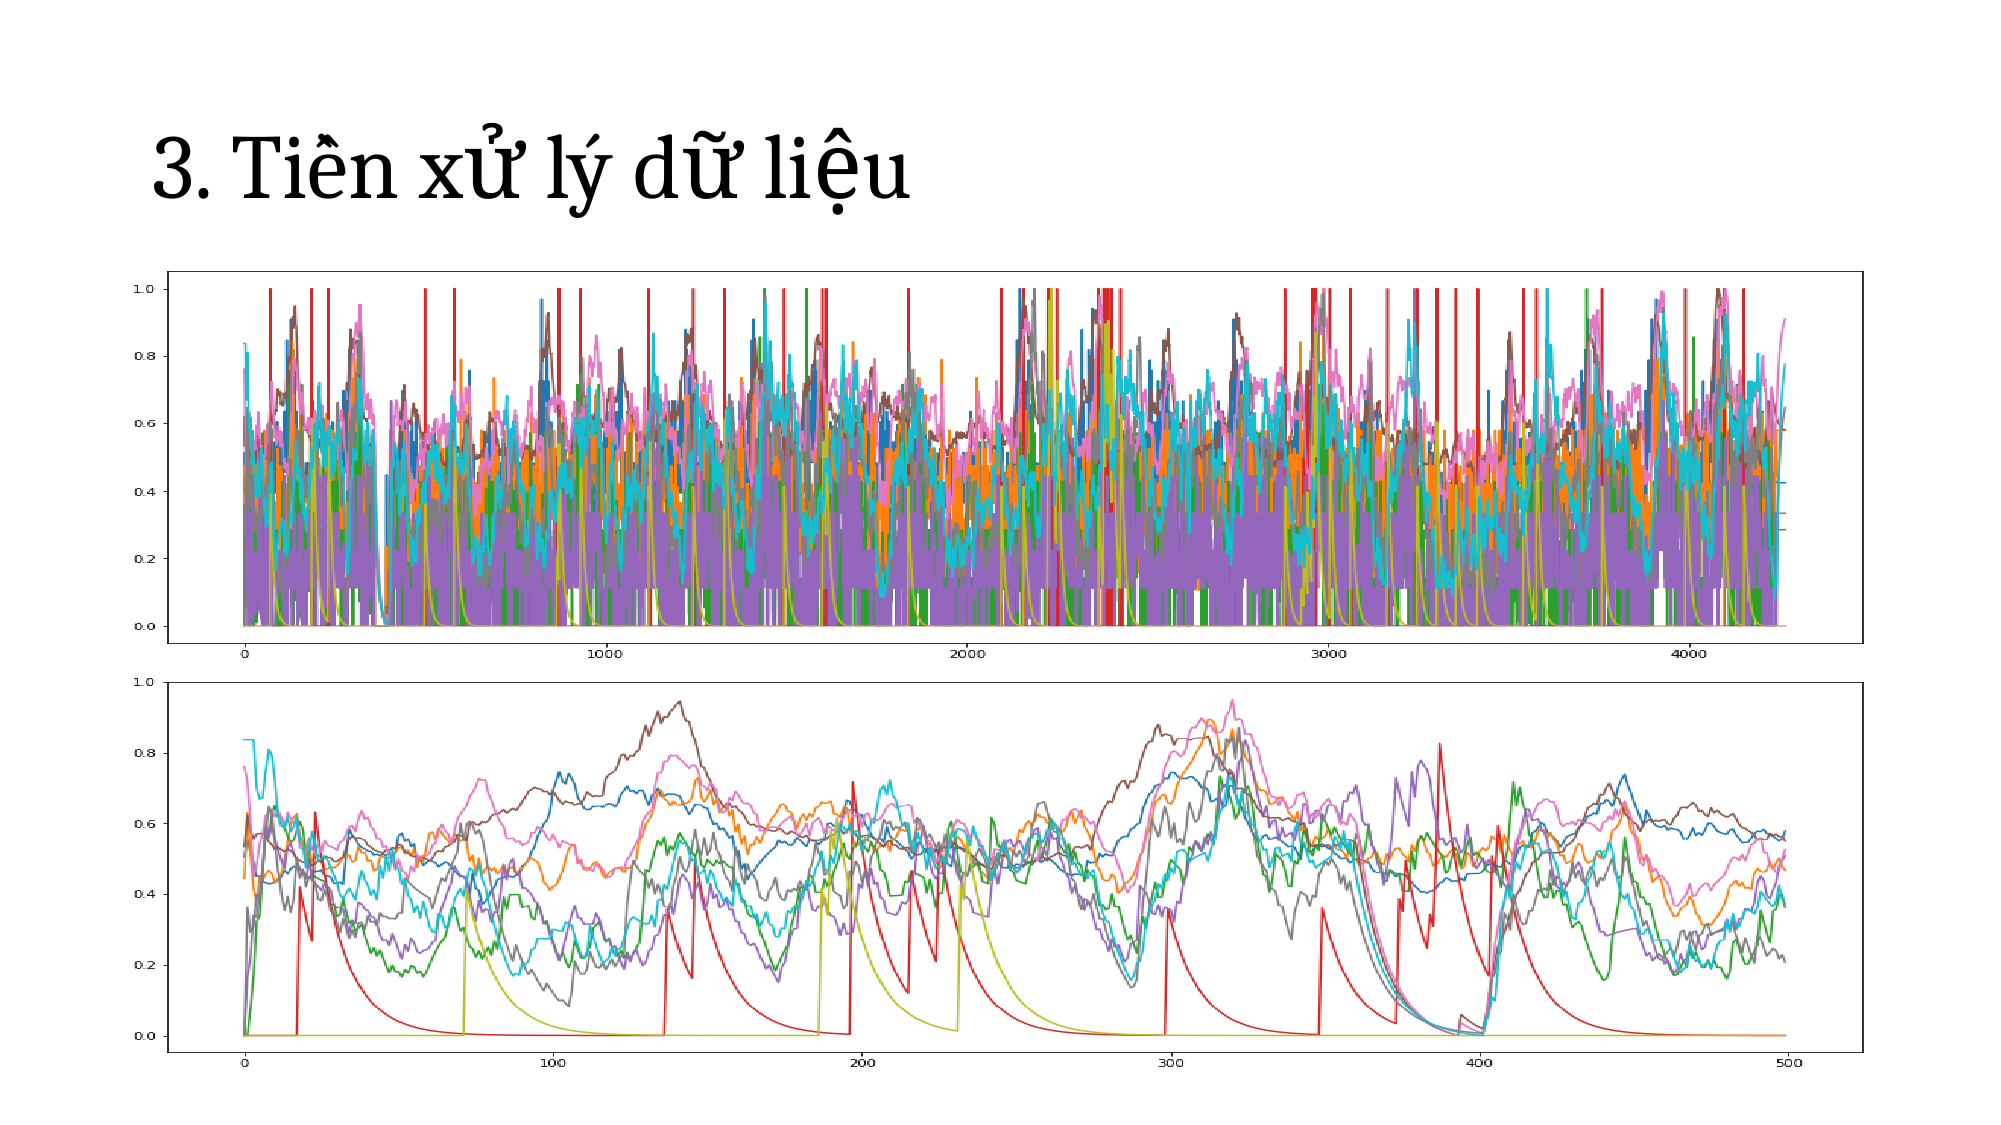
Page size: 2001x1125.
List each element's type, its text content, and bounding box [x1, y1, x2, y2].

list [122, 671, 1878, 1075]
title 3. Tiền xử lý dữ liệu [137, 59, 1863, 261]
picture [122, 261, 1878, 666]
